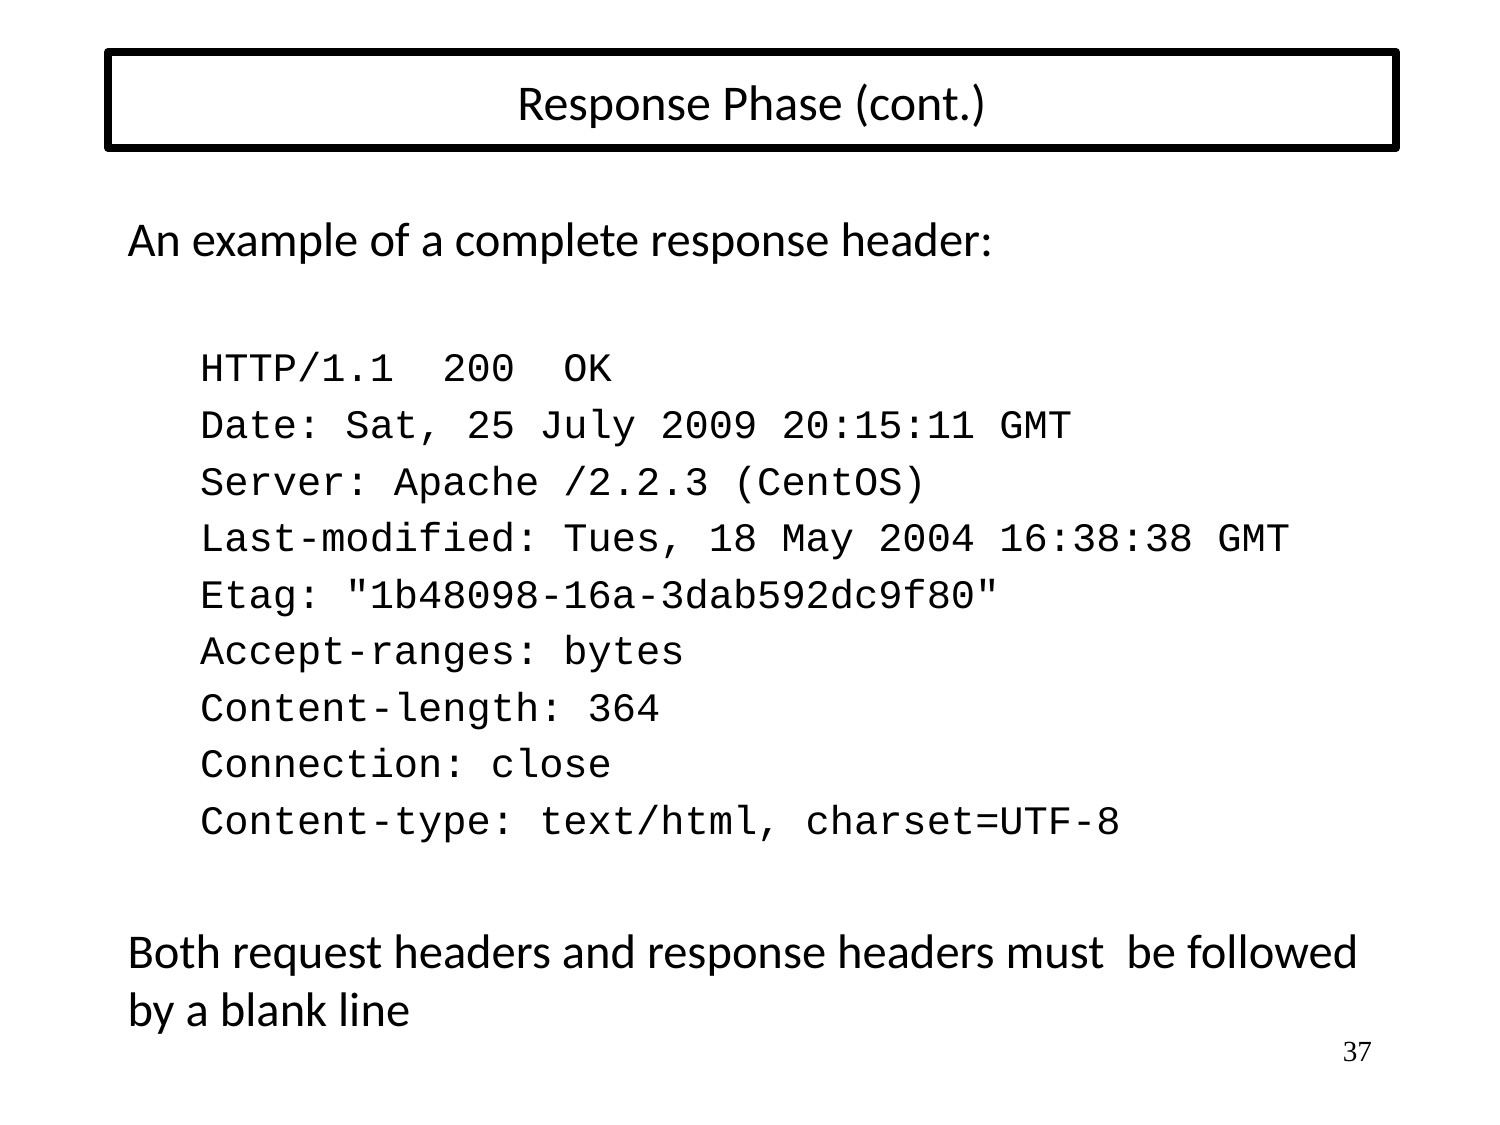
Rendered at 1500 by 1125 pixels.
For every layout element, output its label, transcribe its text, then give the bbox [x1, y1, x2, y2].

slide_number 37 [1074, 1025, 1388, 1100]
title Response Phase (cont.) [104, 48, 1400, 152]
list An example of a complete response header: HTTP/1.1 200 OK Date: Sat, 25 July 2009 20:15:11 GMT Server: Apache /2.2.3 (CentOS) Last-modified: Tues, 18 May 2004 16:38:38 GMT Etag: "1b48098-16a-3dab592dc9f80" Accept-ranges: bytes Content-length: 364 Connection: close Content-type: text/html, charset=UTF-8 Both request headers and response headers must be followed by a blank line [112, 200, 1388, 1050]
